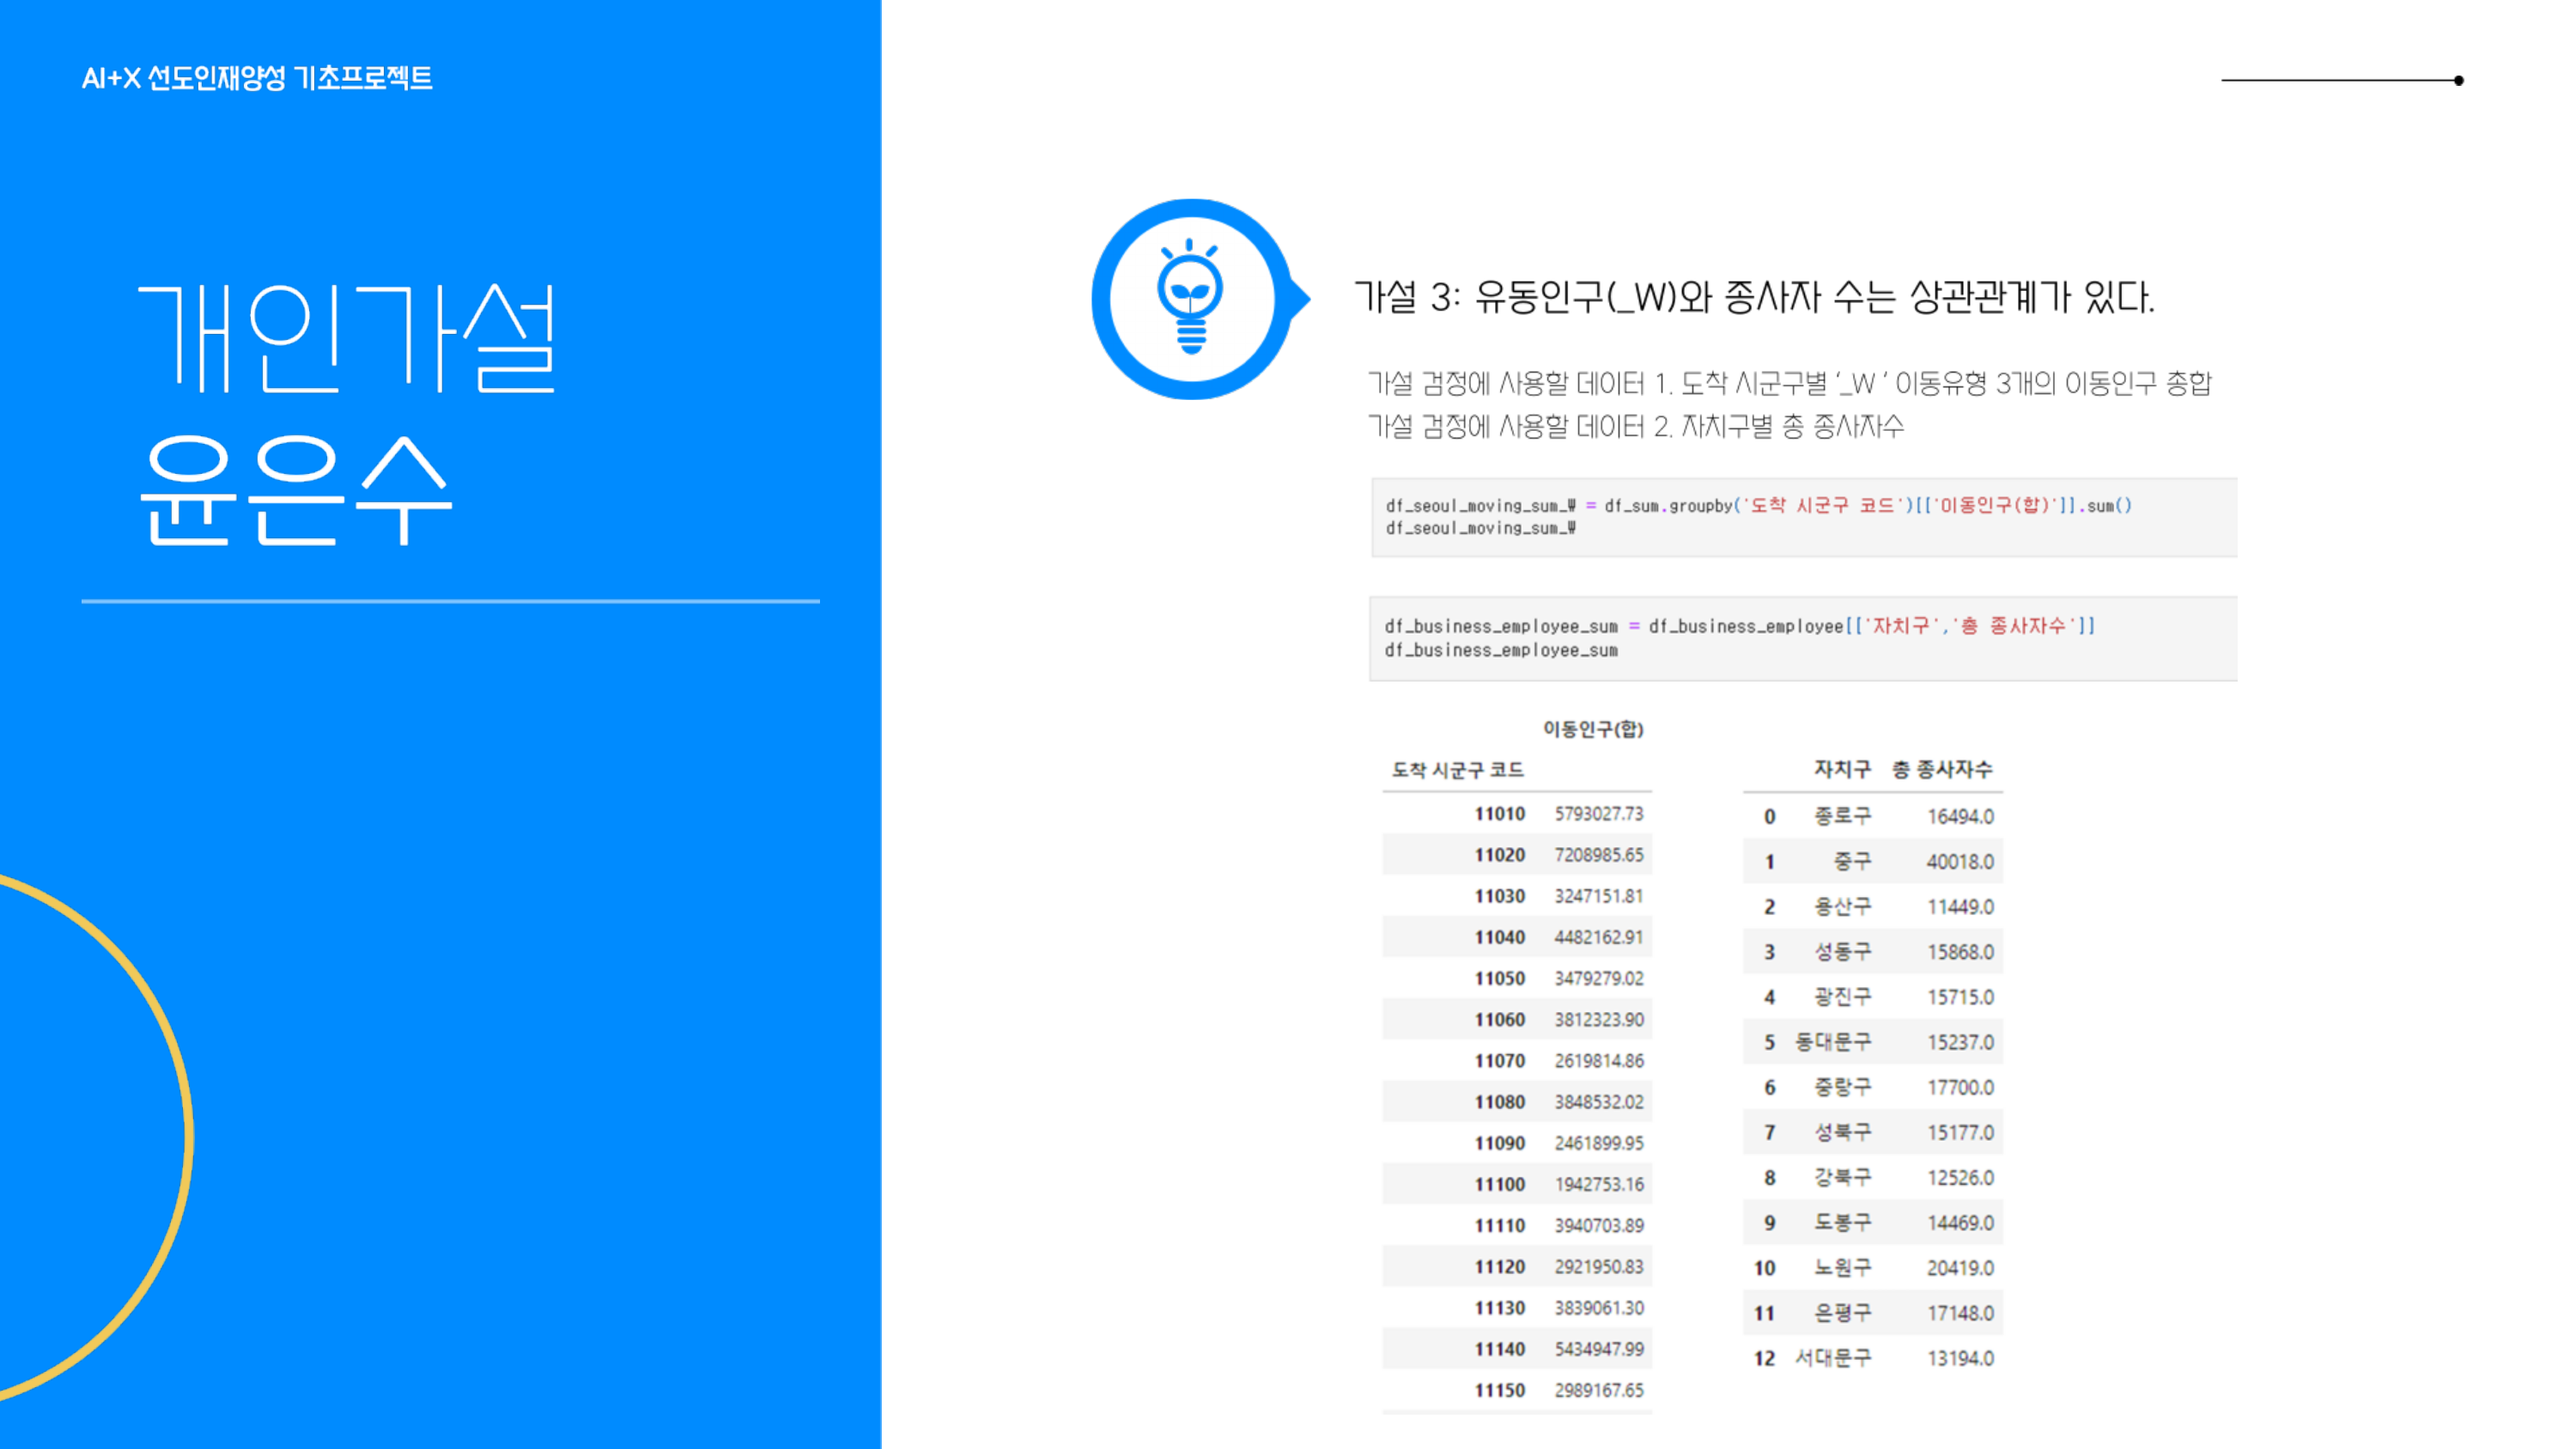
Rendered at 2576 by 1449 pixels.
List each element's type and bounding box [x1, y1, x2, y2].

text_box [1739, 742, 2021, 1379]
text_box [2221, 76, 2464, 86]
text_box [1370, 706, 1686, 1415]
text_box [1367, 585, 2238, 682]
text_box [1367, 473, 2238, 567]
picture [1348, 267, 2175, 342]
picture [115, 238, 613, 593]
text_box [82, 593, 821, 610]
picture [76, 56, 451, 107]
picture [1363, 362, 2224, 459]
text_box [0, 862, 195, 1415]
text_box [1091, 197, 1312, 400]
text_box [0, 0, 882, 1449]
